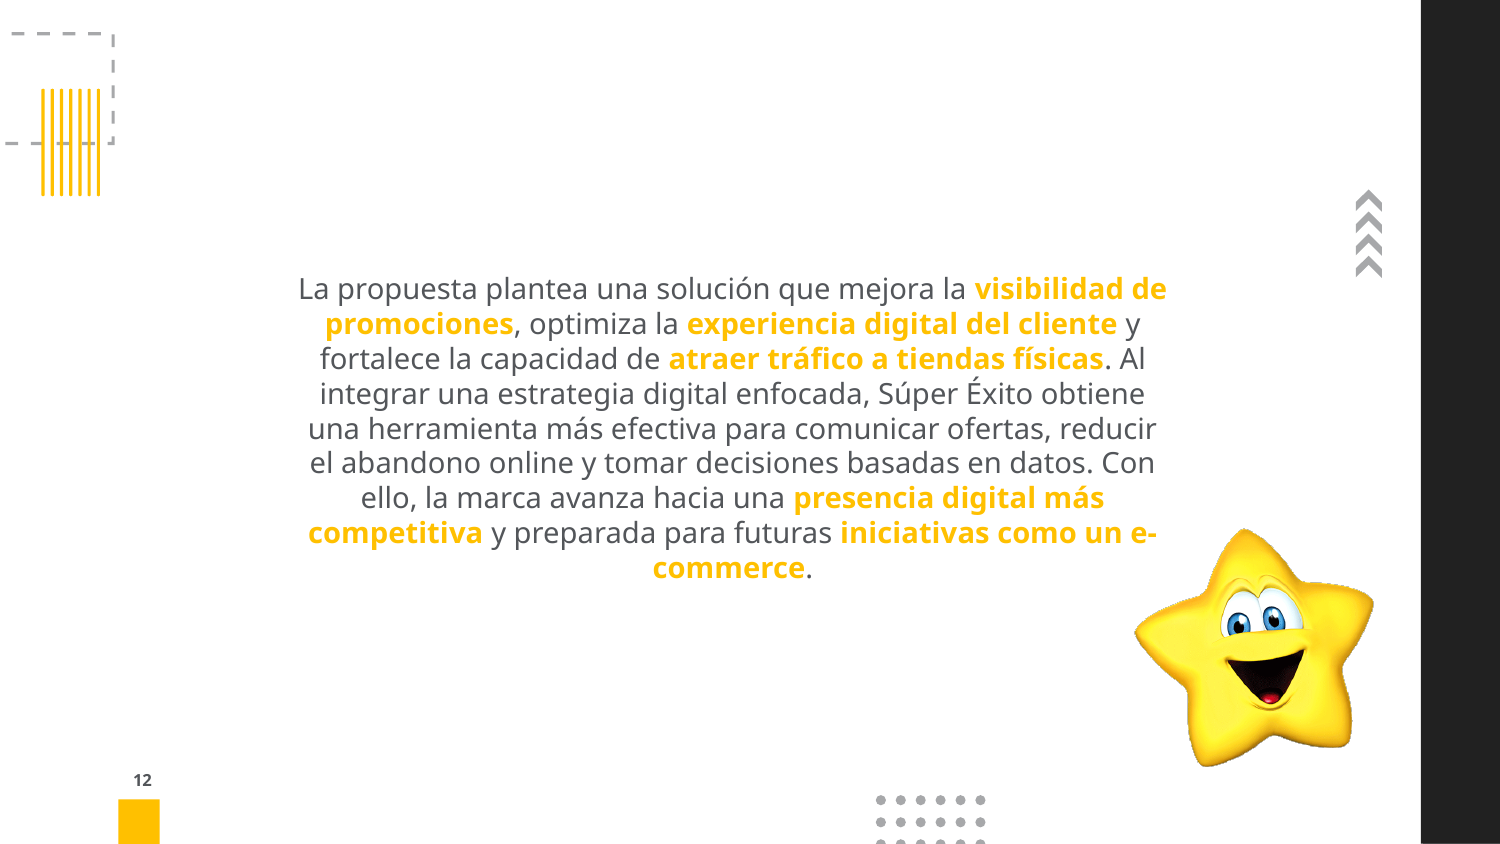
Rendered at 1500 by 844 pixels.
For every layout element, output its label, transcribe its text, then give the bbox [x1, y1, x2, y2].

picture [1120, 516, 1388, 794]
slide_number 12 [118, 755, 187, 793]
text_box [1420, 0, 1500, 844]
subtitle La propuesta plantea una solución que mejora la visibilidad de promociones, optimiza la experiencia digital del cliente y fortalece la capacidad de atraer tráfico a tiendas físicas. Al integrar una estrategia digital enfocada, Súper Éxito obtiene una herramienta más efectiva para comunicar ofertas, reducir el abandono online y tomar decisiones basadas en datos. Con ello, la marca avanza hacia una presencia digital más competitiva y preparada para futuras iniciativas como un e-commerce. [279, 255, 1187, 560]
